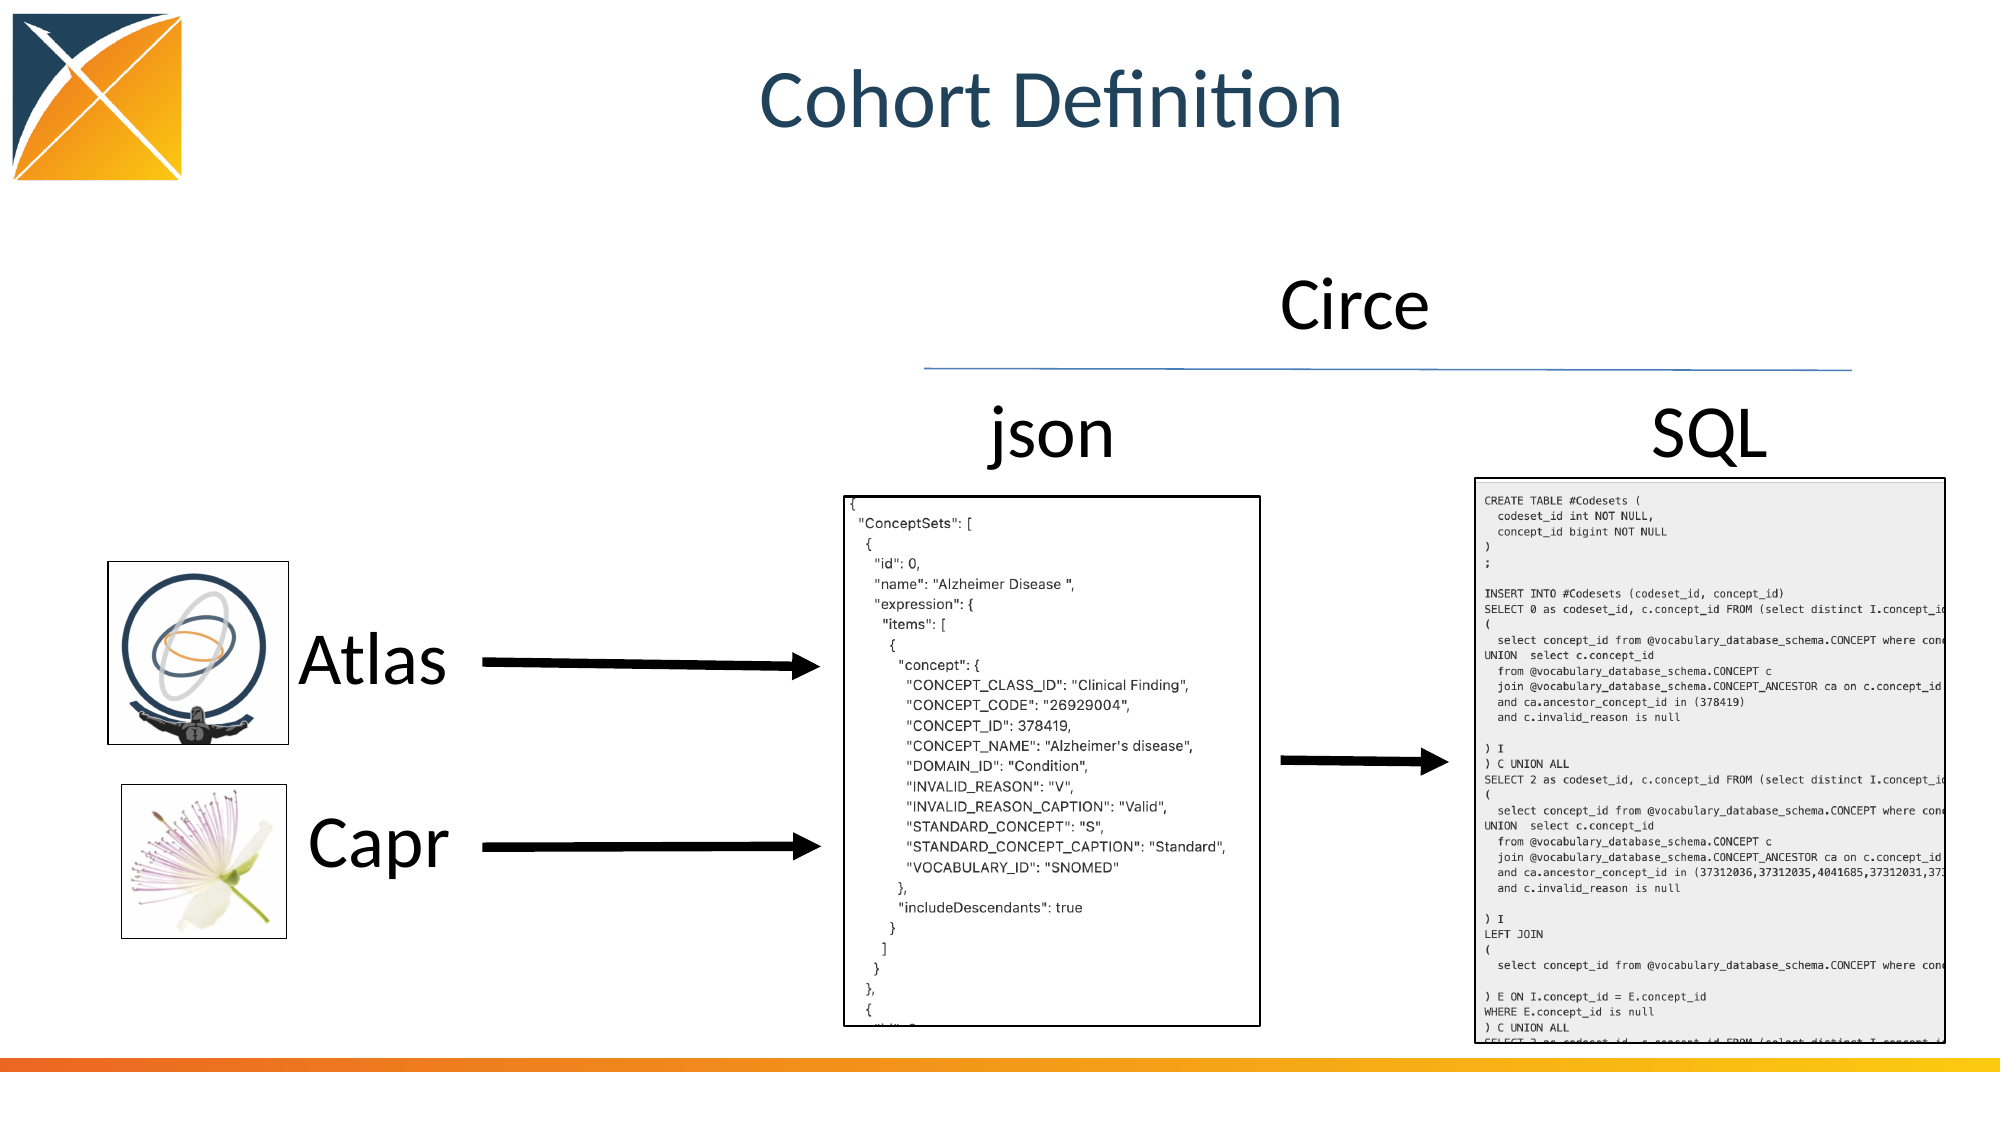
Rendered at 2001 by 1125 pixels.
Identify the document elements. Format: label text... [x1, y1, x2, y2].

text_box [482, 661, 821, 667]
text_box Capr [293, 784, 511, 890]
picture [121, 784, 287, 939]
title Cohort Definition [205, 24, 1900, 163]
text_box SQL [1601, 380, 1819, 477]
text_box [1280, 759, 1450, 763]
text_box json [944, 380, 1162, 480]
text_box Circe [1265, 246, 1476, 352]
picture [108, 561, 288, 744]
text_box Atlas [293, 602, 502, 708]
picture [844, 497, 1260, 1026]
picture [1475, 478, 1945, 1043]
picture [0, 0, 206, 200]
